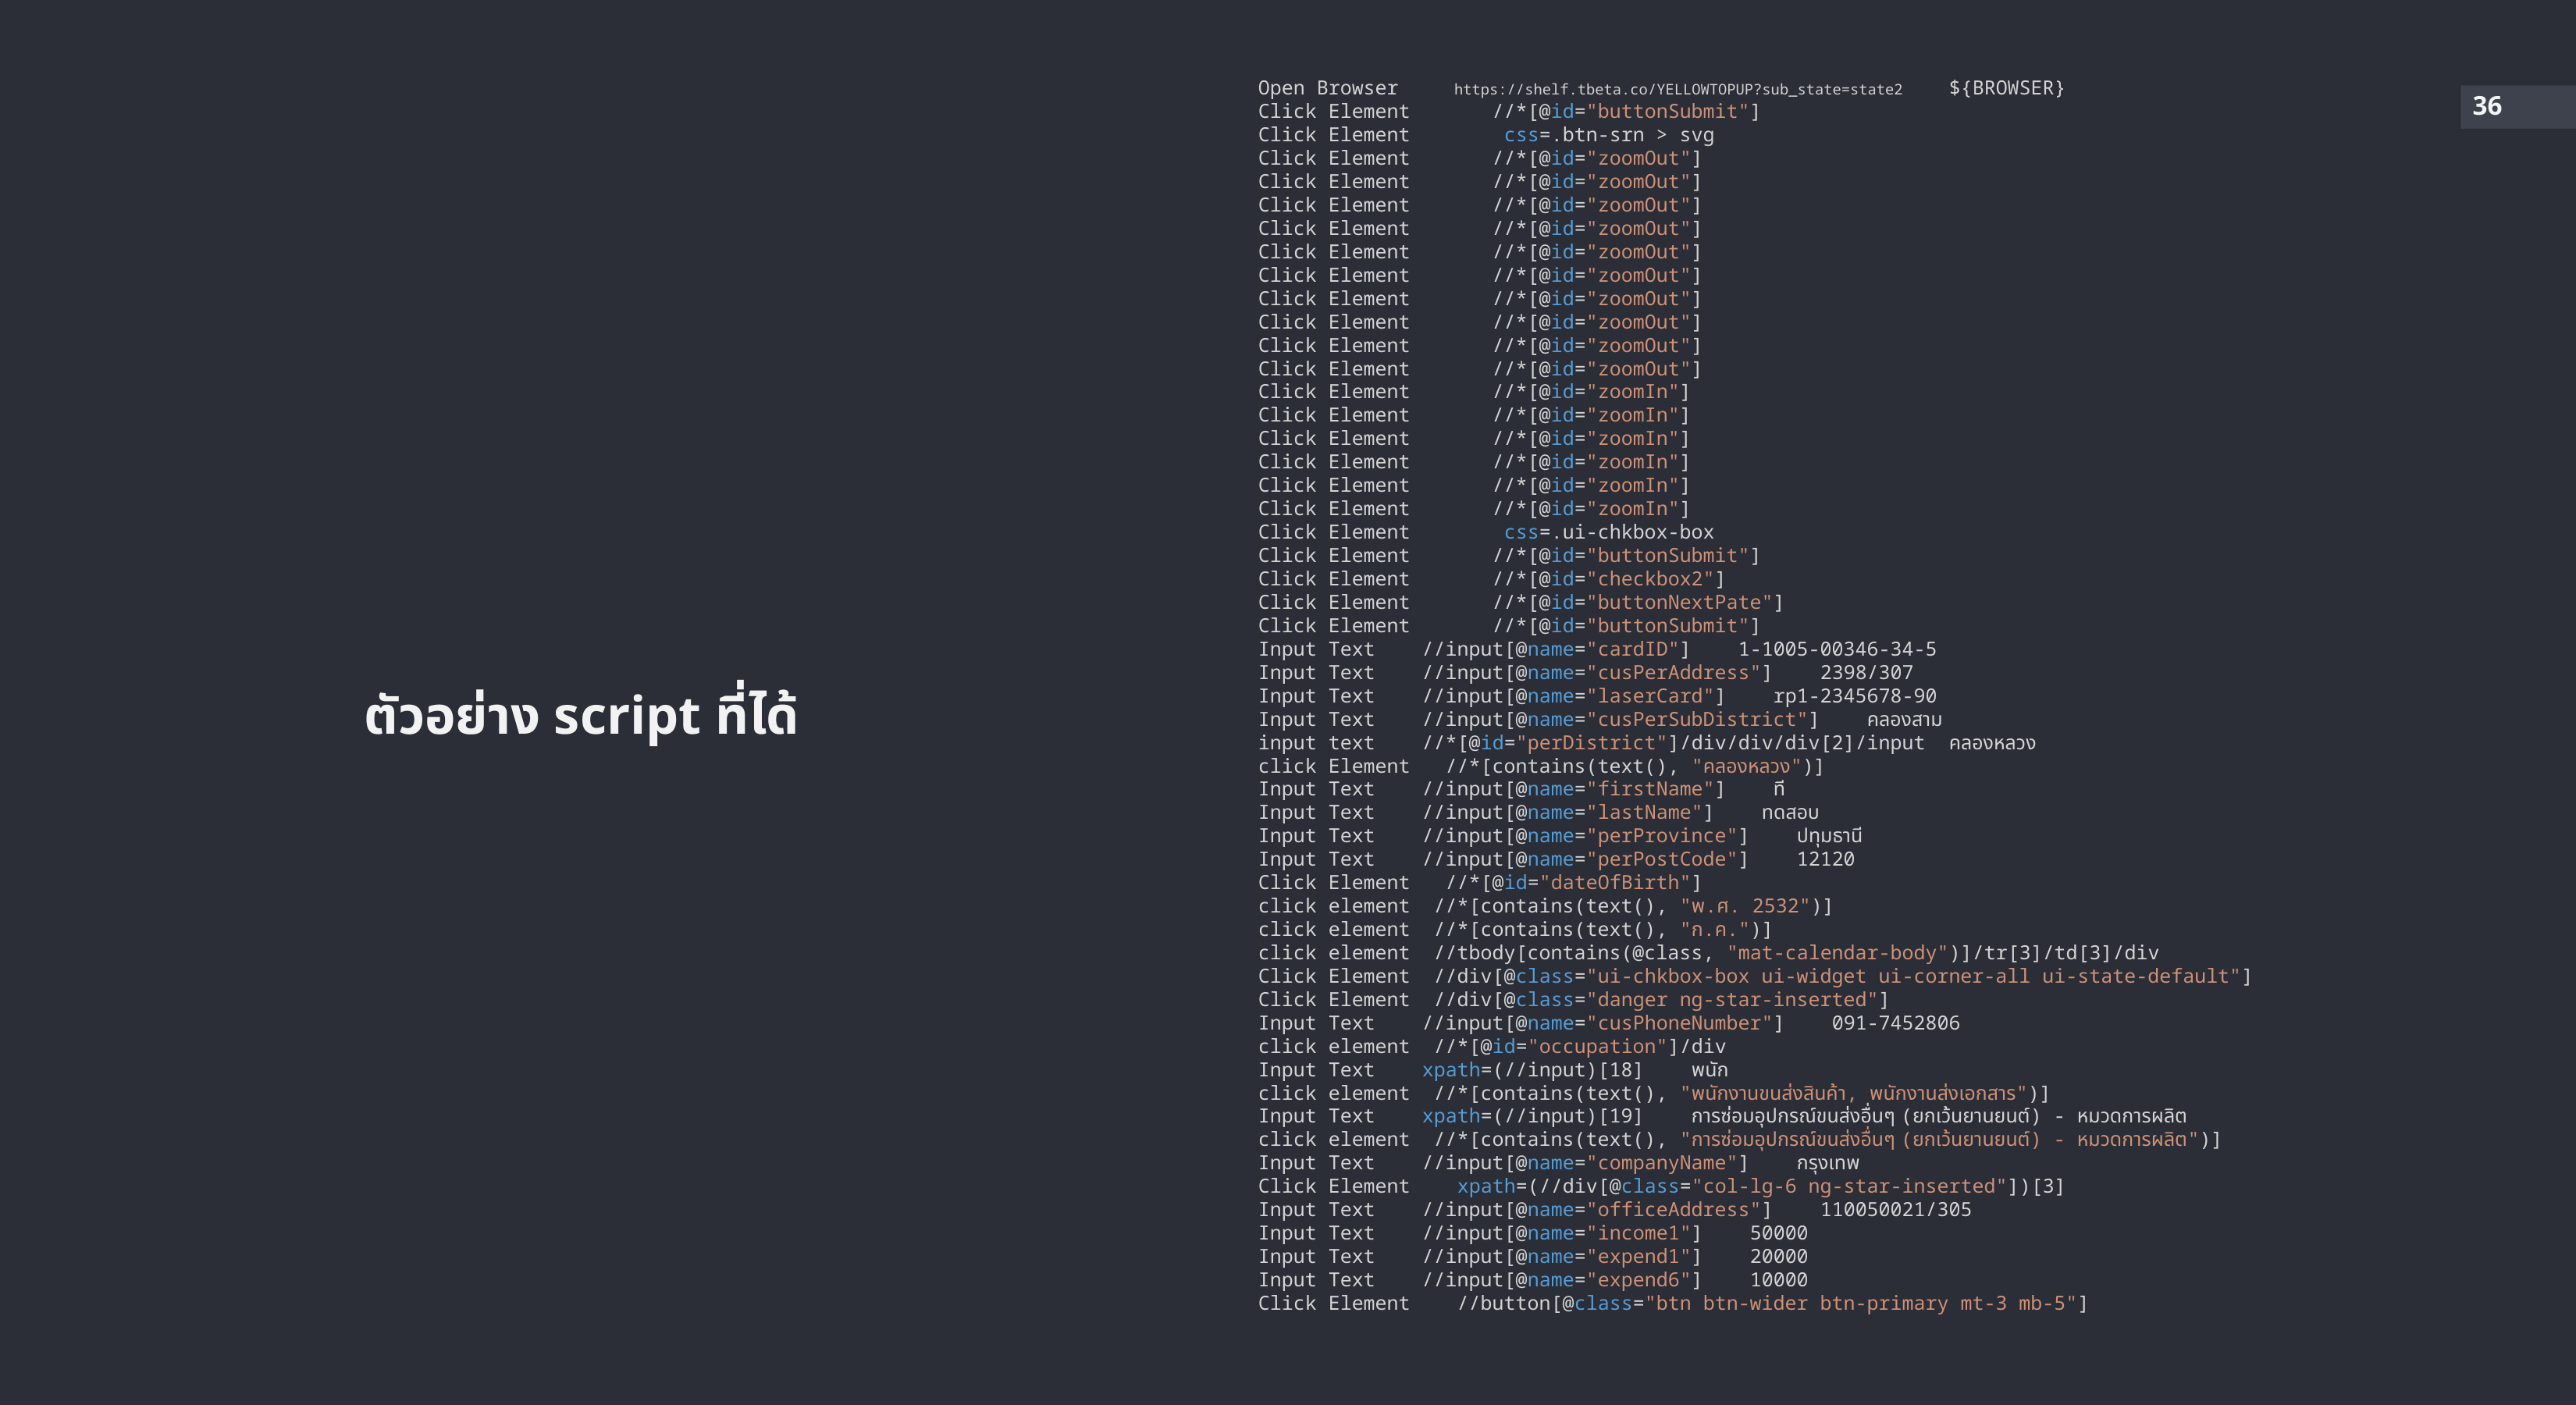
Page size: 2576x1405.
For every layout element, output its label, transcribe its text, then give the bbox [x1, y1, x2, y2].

text_box ตัวอย่าง script ที่ได้ [352, 676, 1642, 751]
text_box Open Browser https://shelf.tbeta.co/YELLOWTOPUP?sub_state=state2 ${BROWSER} Click Element //*[@id="buttonSubmit"] Click Element css=.btn-srn > svg Click Element //*[@id="zoomOut"] Click Element //*[@id="zoomOut"] Click Element //*[@id="zoomOut"] Click Element //*[@id="zoomOut"] Click Element //*[@id="zoomOut"] Click Element //*[@id="zoomOut"] Click Element //*[@id="zoomOut"] Click Element //*[@id="zoomOut"] Click Element //*[@id="zoomOut"] Click Element //*[@id="zoomOut"] Click Element //*[@id="zoomIn"] Click Element //*[@id="zoomIn"] Click Element //*[@id="zoomIn"] Click Element //*[@id="zoomIn"] Click Element //*[@id="zoomIn"] Click Element //*[@id="zoomIn"] Click Element css=.ui-chkbox-box Click Element //*[@id="buttonSubmit"] Click Element //*[@id="checkbox2"] Click Element //*[@id="buttonNextPate"] Click Element //*[@id="buttonSubmit"] Input Text //input[@name="cardID"] 1-1005-00346-34-5 Input Text //input[@name="cusPerAddress"] 2398/307 Input Text //input[@name="laserCard"] rp1-2345678-90 Input Text //input[@name="cusPerSubDistrict"] คลองสาม input text //*[@id="perDistrict"]/div/div/div[2]/input คลองหลวง click Element //*[contains(text(), "คลองหลวง")] Input Text //input[@name="firstName"] ที Input Text //input[@name="lastName"] ทดสอบ Input Text //input[@name="perProvince"] ปทุมธานี Input Text //input[@name="perPostCode"] 12120 Click Element //*[@id="dateOfBirth"] click element //*[contains(text(), "พ.ศ. 2532")] click element //*[contains(text(), "ก.ค.")] click element //tbody[contains(@class, "mat-calendar-body")]/tr[3]/td[3]/div Click Element //div[@class="ui-chkbox-box ui-widget ui-corner-all ui-state-default"] Click Element //div[@class="danger ng-star-inserted"] Input Text //input[@name="cusPhoneNumber"] 091-7452806 click element //*[@id="occupation"]/div Input Text xpath=(//input)[18] พนัก click element //*[contains(text(), "พนักงานขนส่งสินค้า, พนักงานส่งเอกสาร")] Input Text xpath=(//input)[19] การซ่อมอุปกรณ์ขนส่งอื่นๆ (ยกเว้นยานยนต์) - หมวดการผลิต click element //*[contains(text(), "การซ่อมอุปกรณ์ขนส่งอื่นๆ (ยกเว้นยานยนต์) - หมวดการผลิต")] Input Text //input[@name="companyName"] กรุงเทพ Click Element xpath=(//div[@class="col-lg-6 ng-star-inserted"])[3] Input Text //input[@name="officeAddress"] 110050021/305 Input Text //input[@name="income1"] 50000 Input Text //input[@name="expend1"] 20000 Input Text //input[@name="expend6"] 10000 Click Element //button[@class="btn btn-wider btn-primary mt-3 mb-5"] [1247, 69, 2576, 1320]
